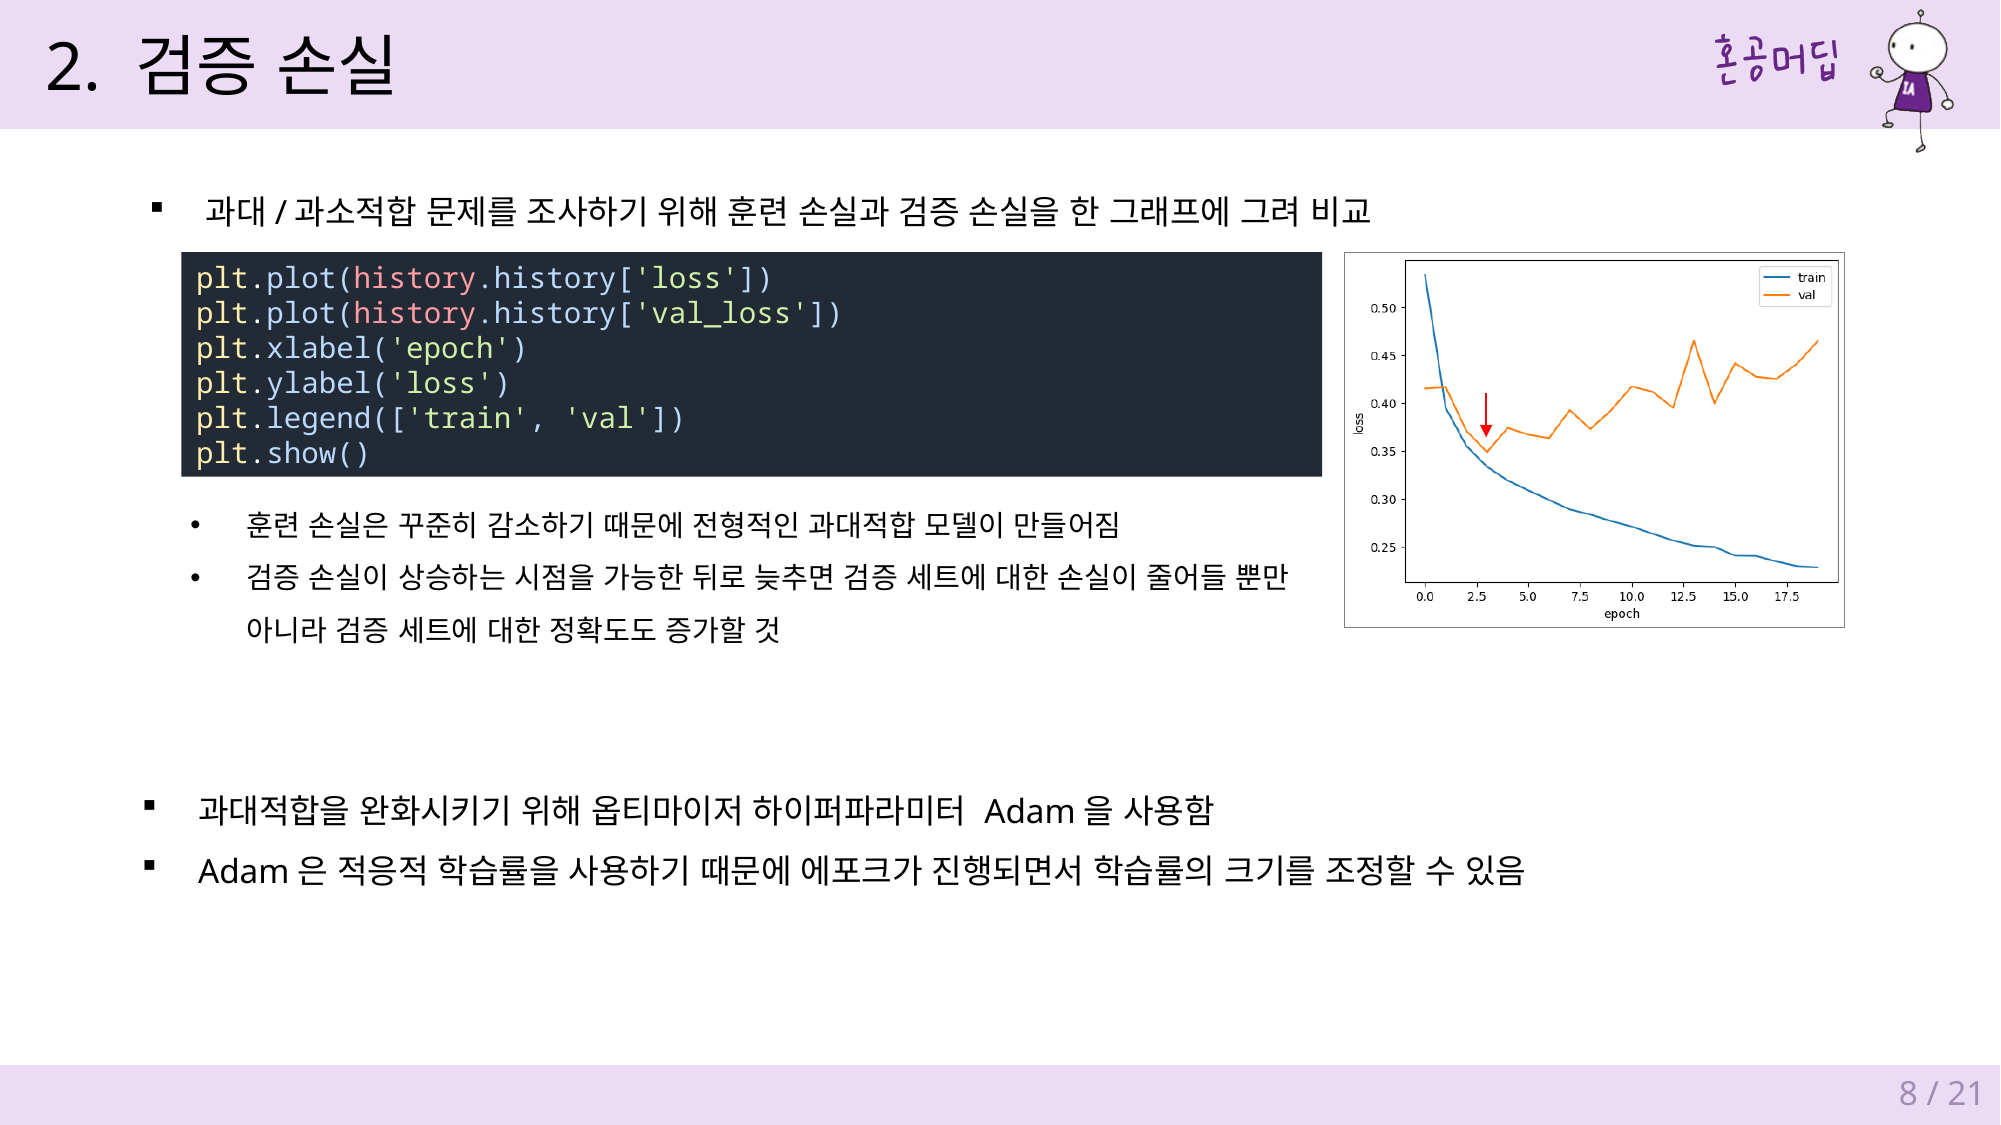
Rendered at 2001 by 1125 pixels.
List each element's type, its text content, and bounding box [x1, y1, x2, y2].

text_box 과대/과소적합 문제를 조사하기 위해 훈련 손실과 검증 손실을 한 그래프에 그려 비교 [134, 164, 1388, 239]
picture [1868, 7, 1956, 155]
picture [1344, 252, 1845, 628]
picture [1710, 0, 1841, 130]
text_box 과대적합을 완화시키기 위해 옵티마이저 하이퍼파라미터 Adam을 사용함 Adam은 적응적 학습률을 사용하기 때문에 에포크가 진행되면서 학습률의 크기를 조정할 수 있음 [127, 762, 1543, 898]
text_box plt.plot(history.history['loss']) plt.plot(history.history['val_loss']) plt.xlabel('epoch') plt.ylabel('loss') plt.legend(['train', 'val']) plt.show() [181, 252, 1323, 477]
slide_number 8 / 21 [1550, 1065, 2000, 1125]
text_box 2. 검증 손실 [30, 16, 415, 112]
text_box 훈련 손실은 꾸준히 감소하기 때문에 전형적인 과대적합 모델이 만들어짐 검증 손실이 상승하는 시점을 가능한 뒤로 늦추면 검증 세트에 대한 손실이 줄어들 뿐만 아니라 검증 세트에 대한 정확도도 증가할 것 [175, 482, 1314, 655]
